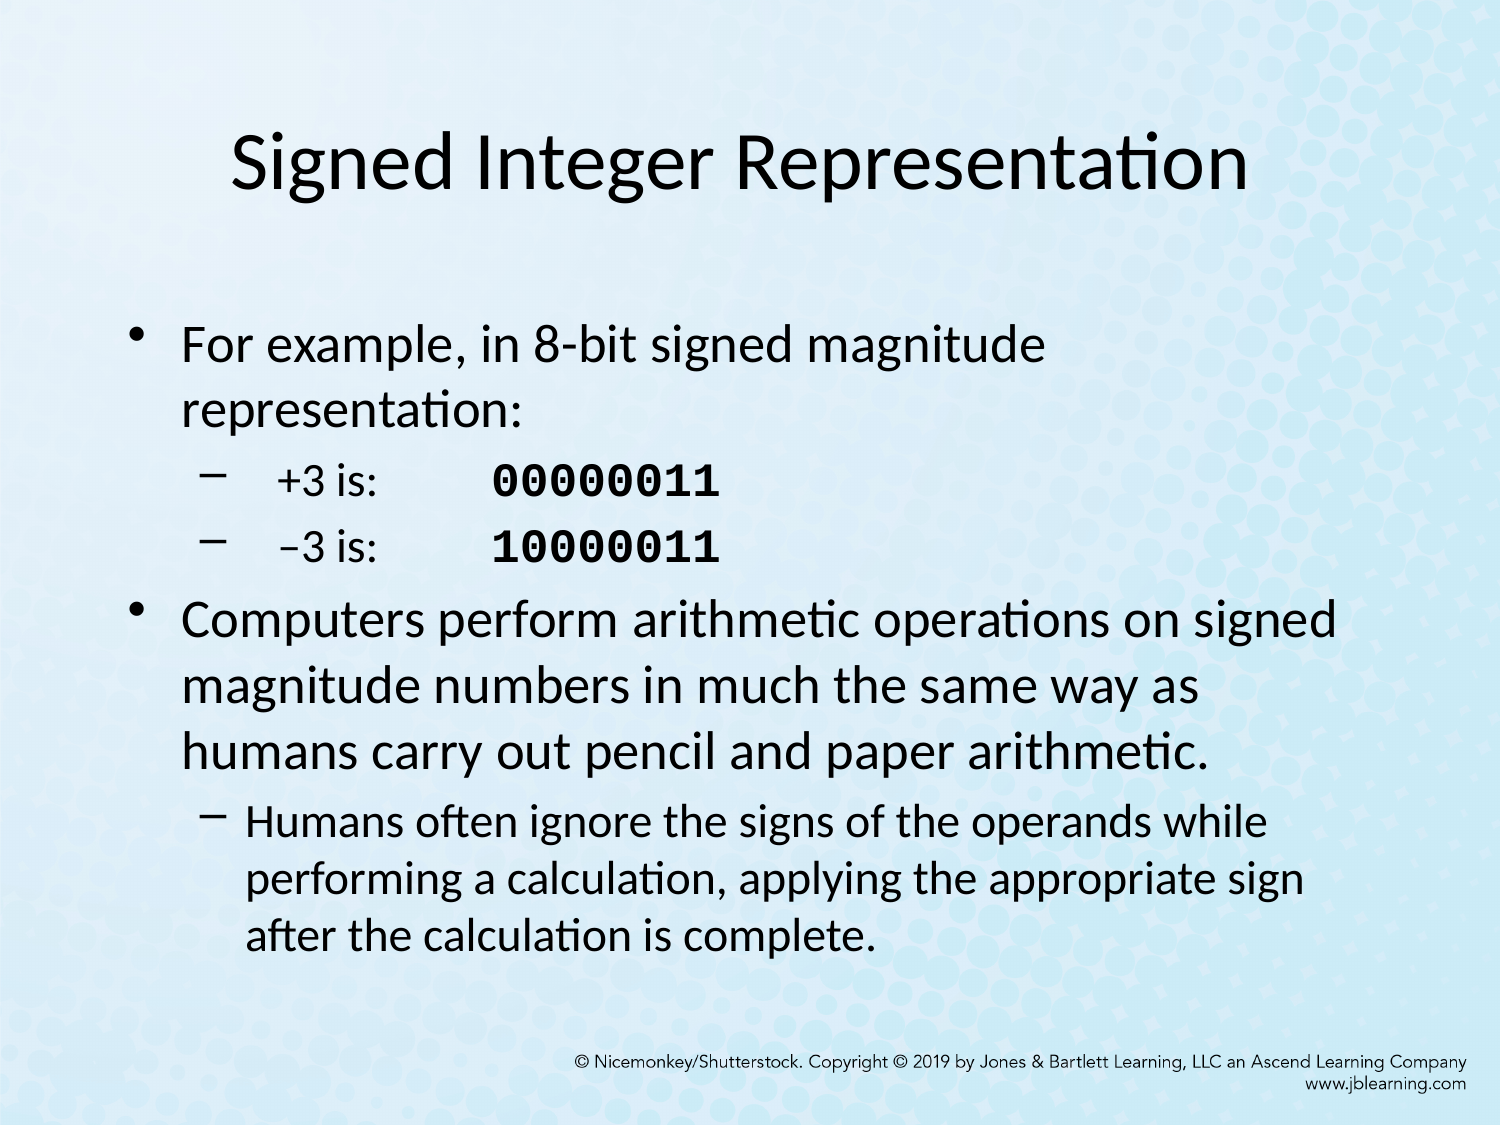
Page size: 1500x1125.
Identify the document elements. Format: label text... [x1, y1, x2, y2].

picture [0, 0, 1500, 1125]
list For example, in 8-bit signed magnitude representation: +3 is: 00000011 –3 is: 10000011 Computers perform arithmetic operations on signed magnitude numbers in much the same way as humans carry out pencil and paper arithmetic. Humans often ignore the signs of the operands while performing a calculation, applying the appropriate sign after the calculation is complete. [112, 299, 1388, 975]
title Signed Integer Representation [112, 75, 1388, 238]
